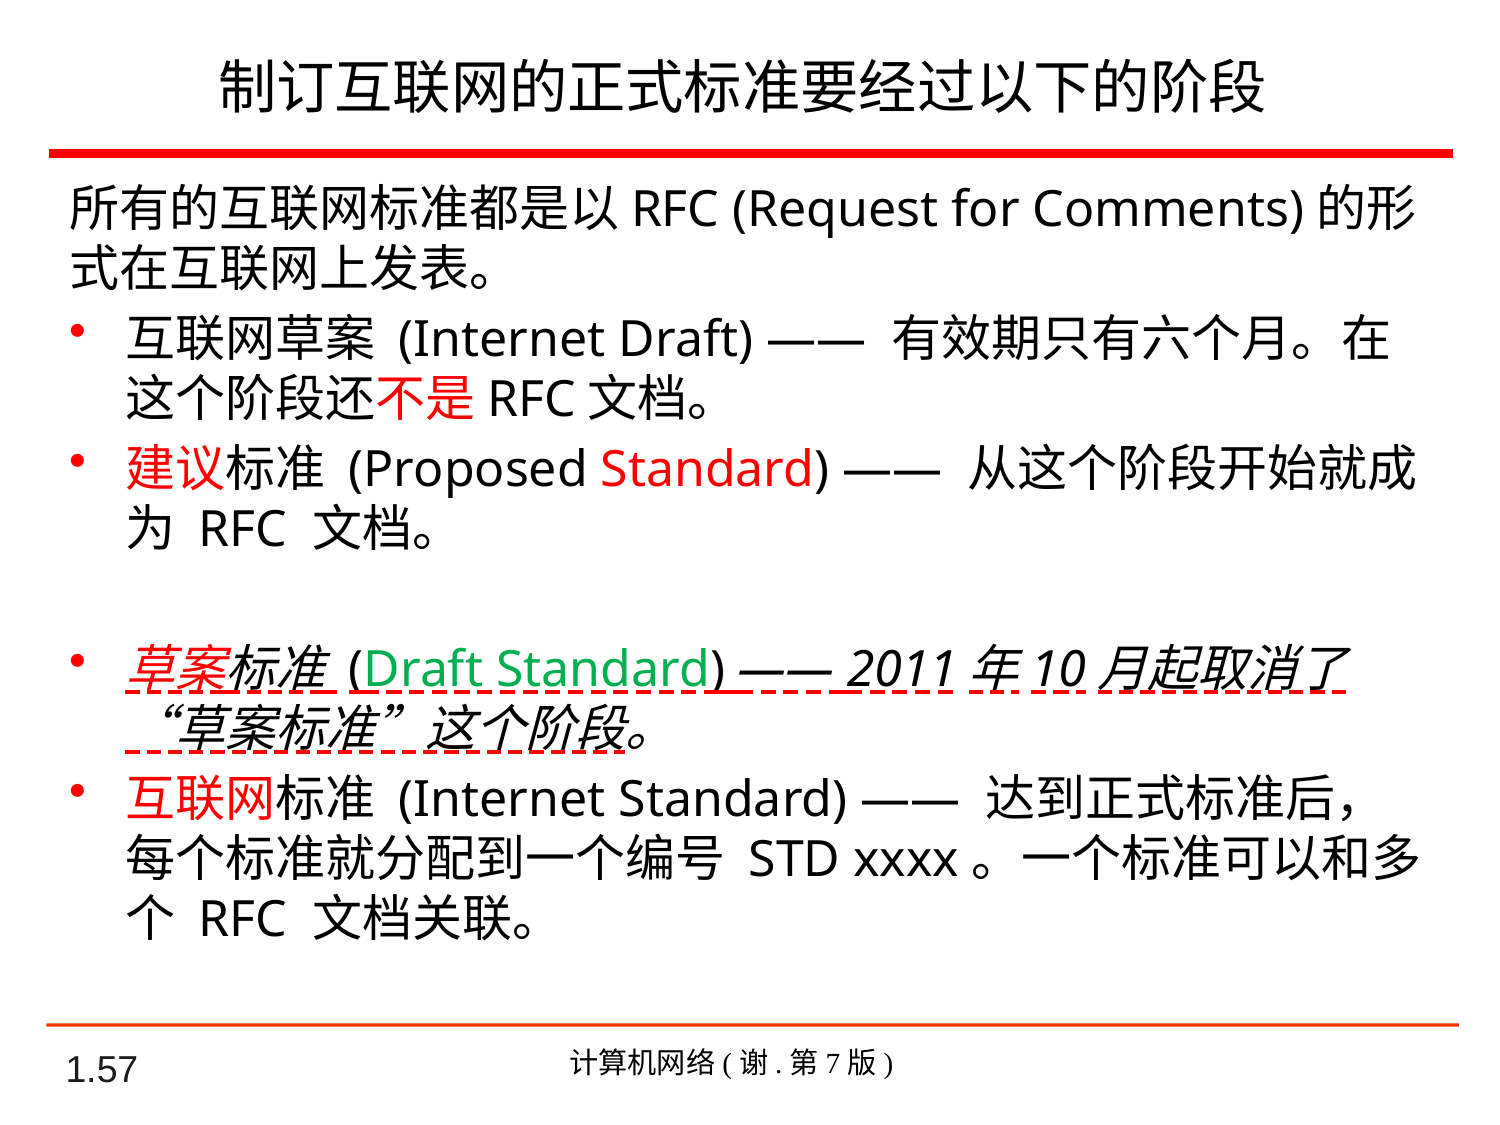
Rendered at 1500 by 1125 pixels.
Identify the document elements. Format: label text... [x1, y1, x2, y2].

list 所有的互联网标准都是以RFC (Request for Comments)的形式在互联网上发表。 互联网草案 (Internet Draft) —— 有效期只有六个月。在这个阶段还不是RFC文档。 建议标准 (Proposed Standard) —— 从这个阶段开始就成为 RFC 文档。 草案标准 (Draft Standard) —— 2011年10月起取消了“草案标准”这个阶段。 互联网标准 (Internet Standard) —— 达到正式标准后，每个标准就分配到一个编号 STD xxxx。一个标准可以和多个 RFC 文档关联。 [53, 168, 1447, 1014]
title 制订互联网的正式标准要经过以下的阶段 [58, 33, 1440, 137]
